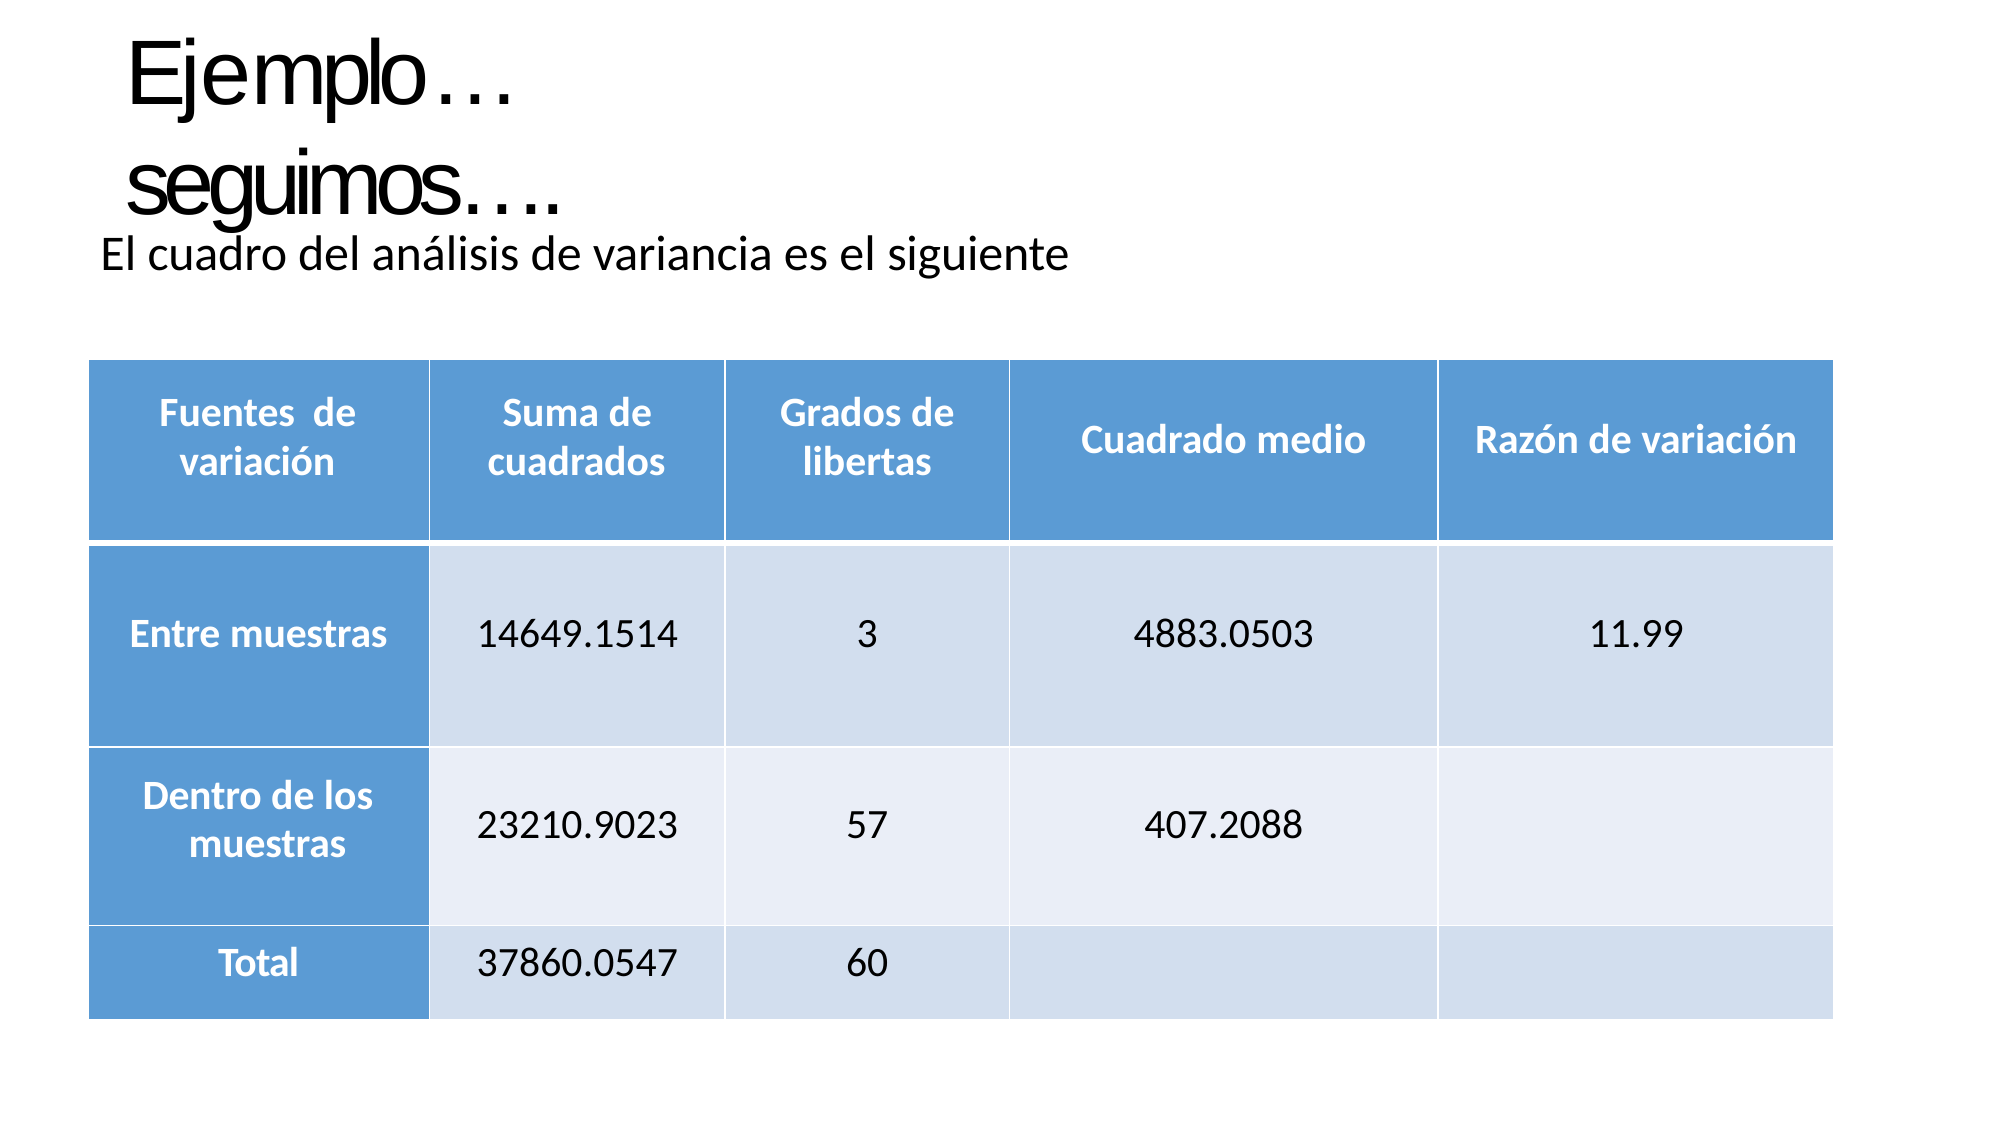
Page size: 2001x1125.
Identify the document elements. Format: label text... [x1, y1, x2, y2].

table_header Grados de libertas [726, 360, 1009, 540]
table_cell 37860.0547 [430, 926, 724, 1019]
table_header Cuadrado medio [1010, 360, 1437, 540]
table_cell Entre muestras [89, 546, 429, 746]
table_header Fuentes de variación [89, 360, 429, 540]
table_cell [1010, 926, 1437, 1019]
table_cell 57 [726, 748, 1009, 925]
table_cell 4883.0503 [1010, 546, 1437, 746]
table_cell Dentro de los muestras [89, 748, 429, 925]
table_header Razón de variación [1439, 360, 1833, 540]
table_header Suma de cuadrados [430, 360, 724, 540]
table_cell 3 [726, 546, 1009, 746]
title Ejemplo… seguimos…. [123, 10, 964, 233]
table_cell [1439, 926, 1833, 1019]
table_cell 23210.9023 [430, 748, 724, 925]
text_box El cuadro del análisis de variancia es el siguiente [98, 218, 1077, 281]
table_cell Total [89, 926, 429, 1019]
table_cell 14649.1514 [430, 546, 724, 746]
table_cell 407.2088 [1010, 748, 1437, 925]
table_cell 11.99 [1439, 546, 1833, 746]
table_cell [1439, 748, 1833, 925]
table_cell 60 [726, 926, 1009, 1019]
